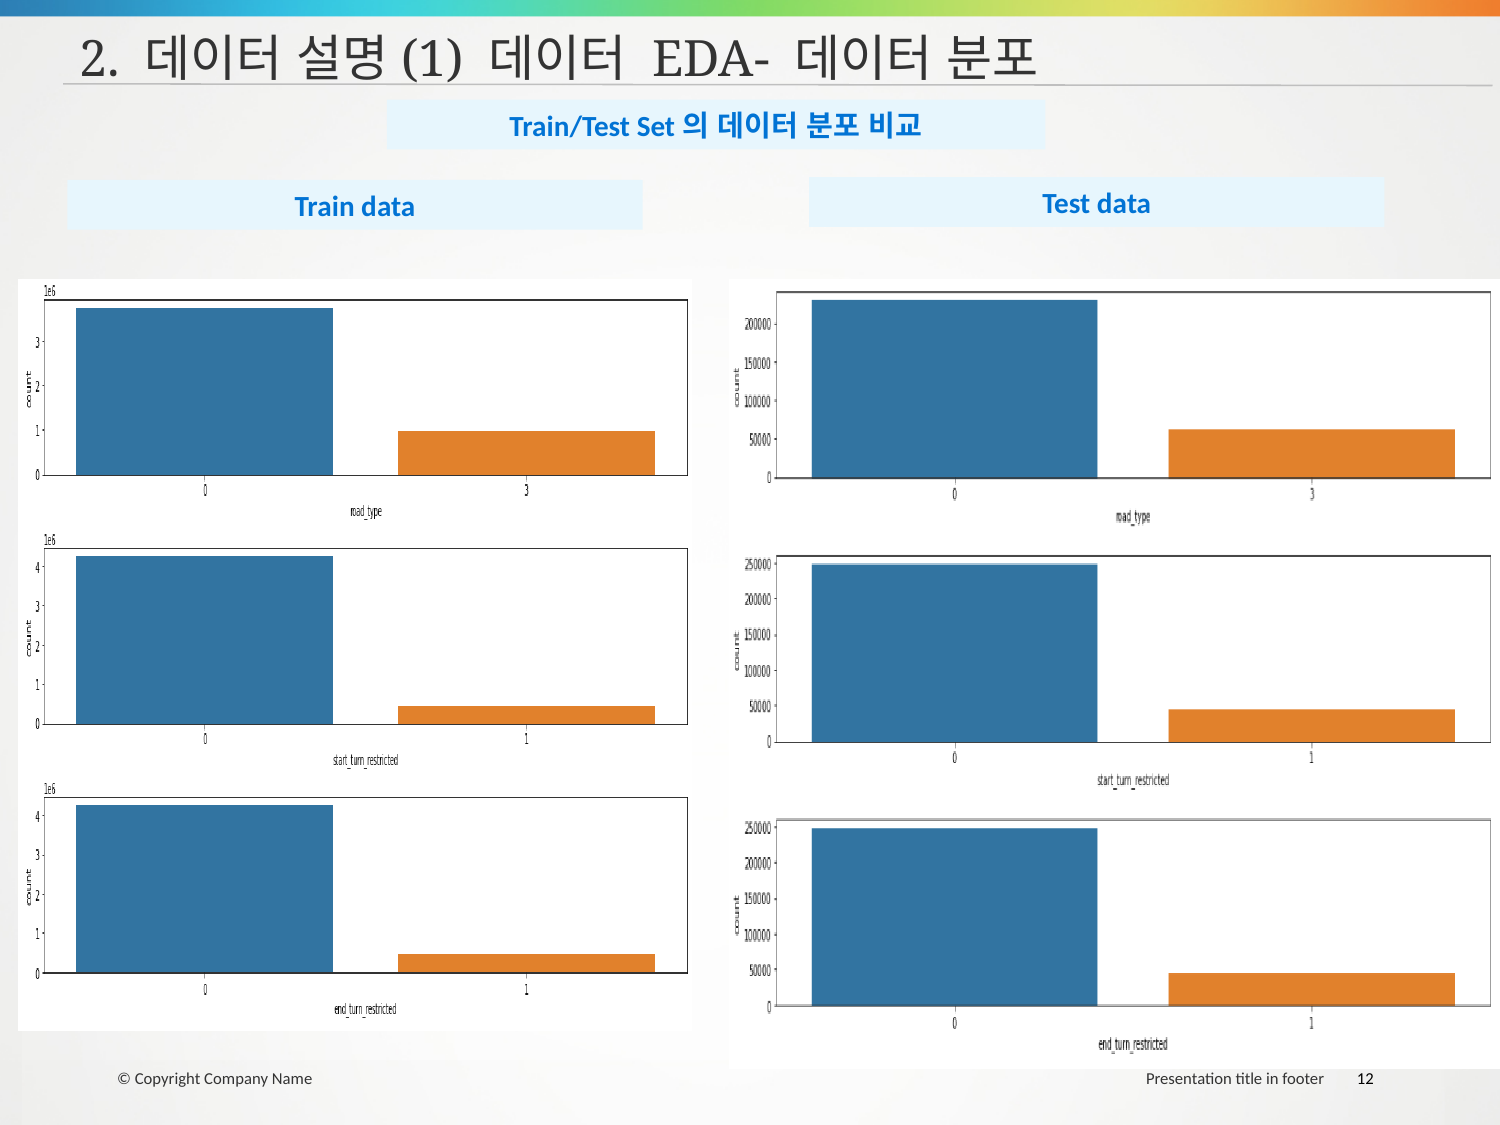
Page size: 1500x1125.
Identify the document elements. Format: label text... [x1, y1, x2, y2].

text_box Train data [67, 179, 643, 230]
text_box Test data [809, 177, 1385, 227]
text_box 2. 데이터 설명(1) 데이터 EDA- 데이터 분포 [64, 19, 1368, 82]
picture [0, 0, 1500, 1125]
text_box Train/Test Set의 데이터 분포 비교 [386, 99, 1046, 150]
